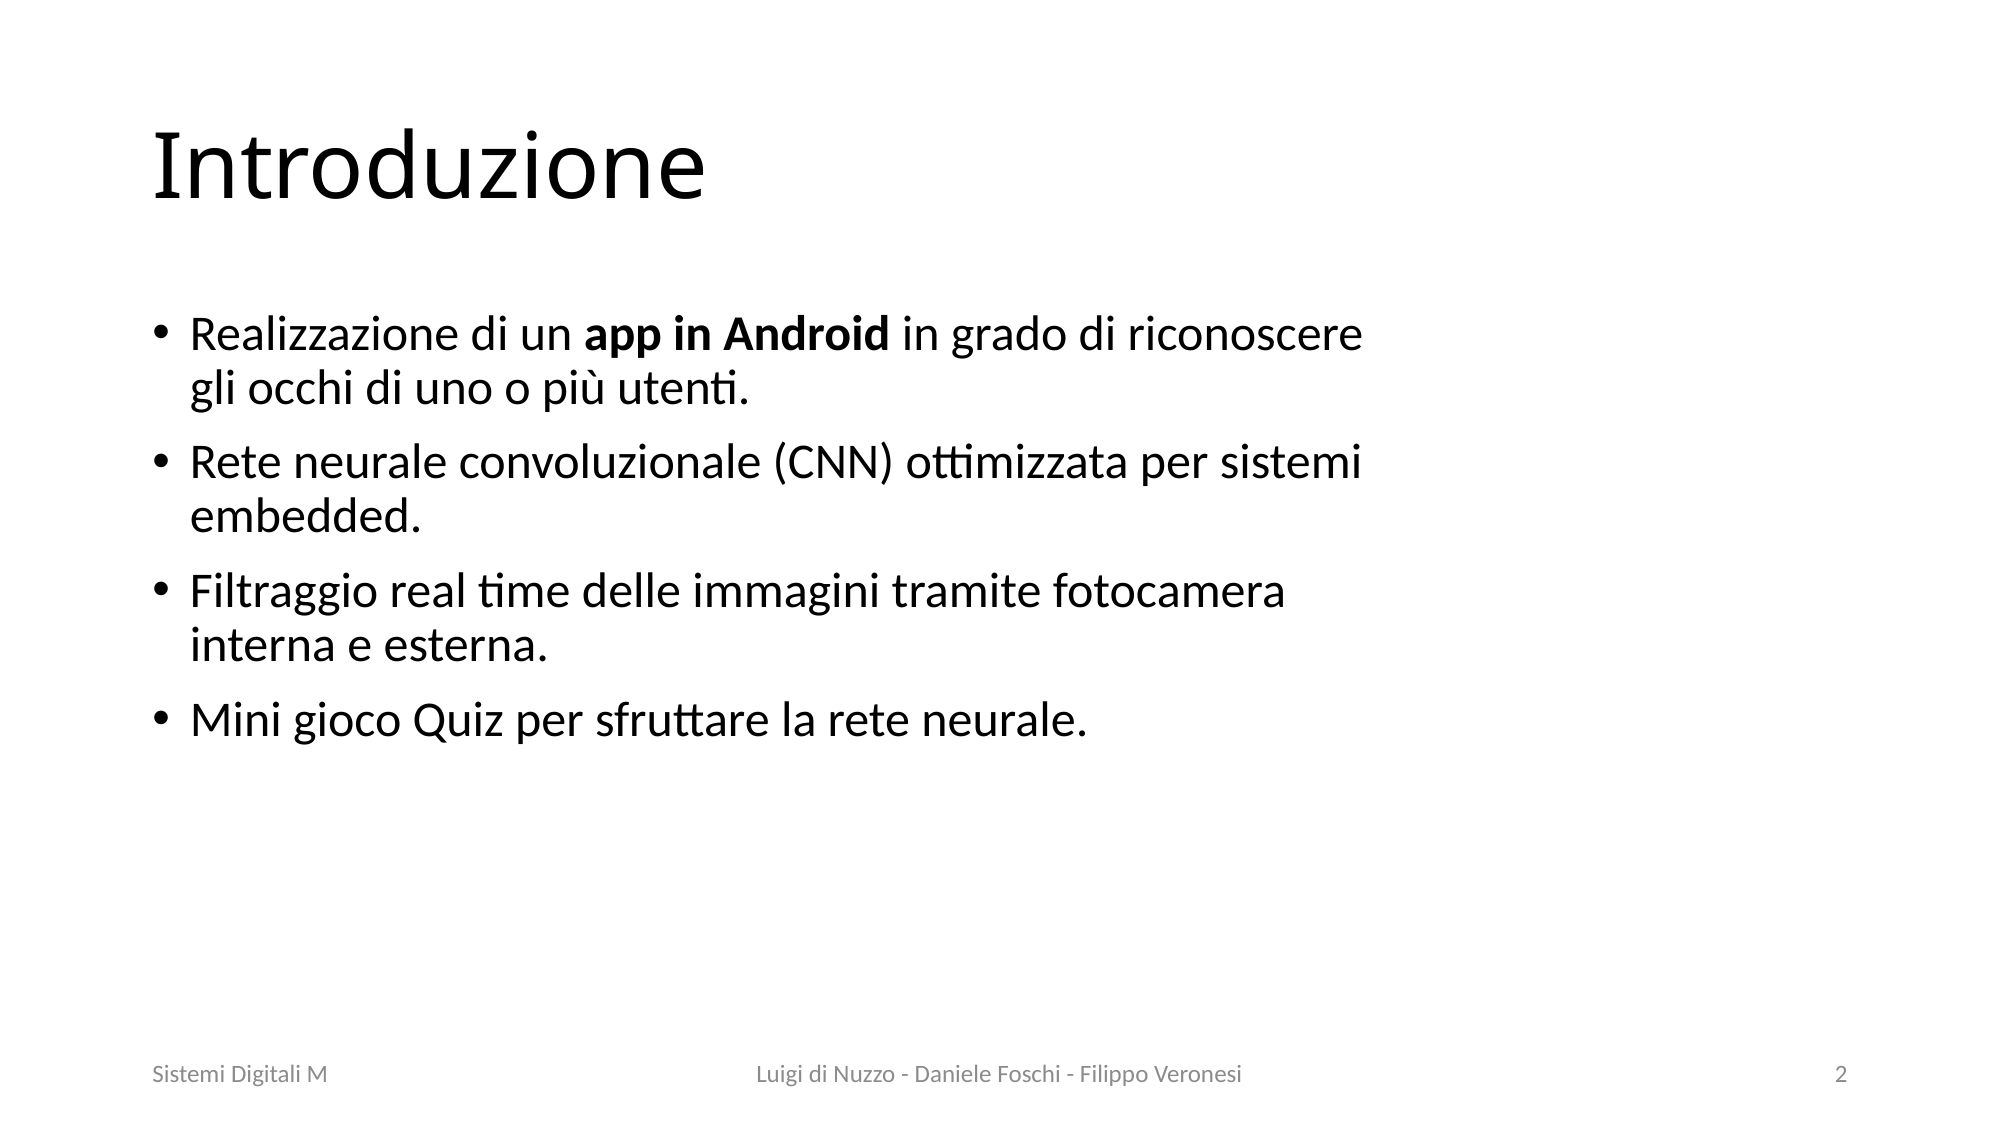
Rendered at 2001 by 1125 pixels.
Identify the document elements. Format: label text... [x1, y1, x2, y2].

slide_number Sistemi Digitali M [137, 1042, 588, 1103]
list Realizzazione di un app in Android in grado di riconoscere gli occhi di uno o più utenti. Rete neurale convoluzionale (CNN) ottimizzata per sistemi embedded. Filtraggio real time delle immagini tramite fotocamera interna e esterna. Mini gioco Quiz per sfruttare la rete neurale. [137, 299, 1430, 1014]
slide_number 2 [1412, 1042, 1863, 1103]
title Introduzione [137, 59, 1863, 278]
footer Luigi di Nuzzo - Daniele Foschi - Filippo Veronesi [662, 1042, 1338, 1103]
